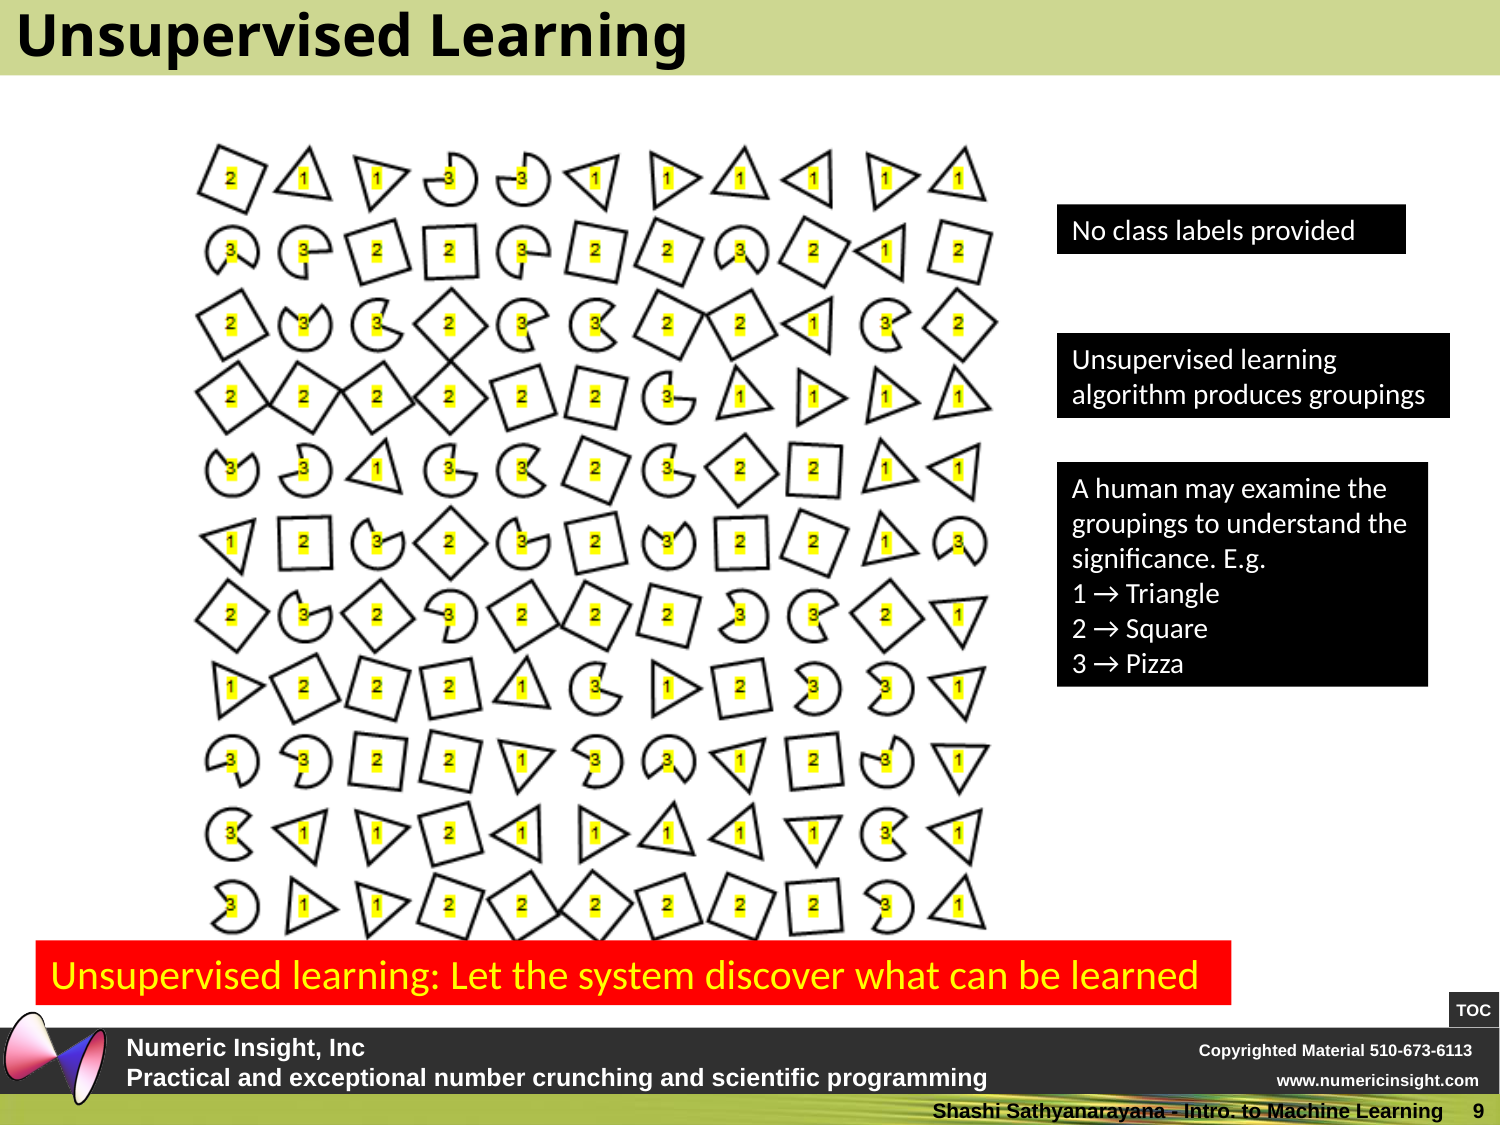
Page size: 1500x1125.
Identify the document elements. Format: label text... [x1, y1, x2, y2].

text_box Unsupervised learning algorithm produces groupings [1057, 333, 1450, 418]
text_box Unsupervised learning: Let the system discover what can be learned [35, 940, 1232, 1006]
text_box No class labels provided [1057, 204, 1406, 254]
text_box A human may examine the groupings to understand the significance. E.g. 1 → Triangle 2 → Square 3 → Pizza [1057, 462, 1429, 687]
picture [159, 106, 1032, 979]
picture [0, 1007, 1500, 1125]
title Unsupervised Learning [0, 0, 1500, 76]
